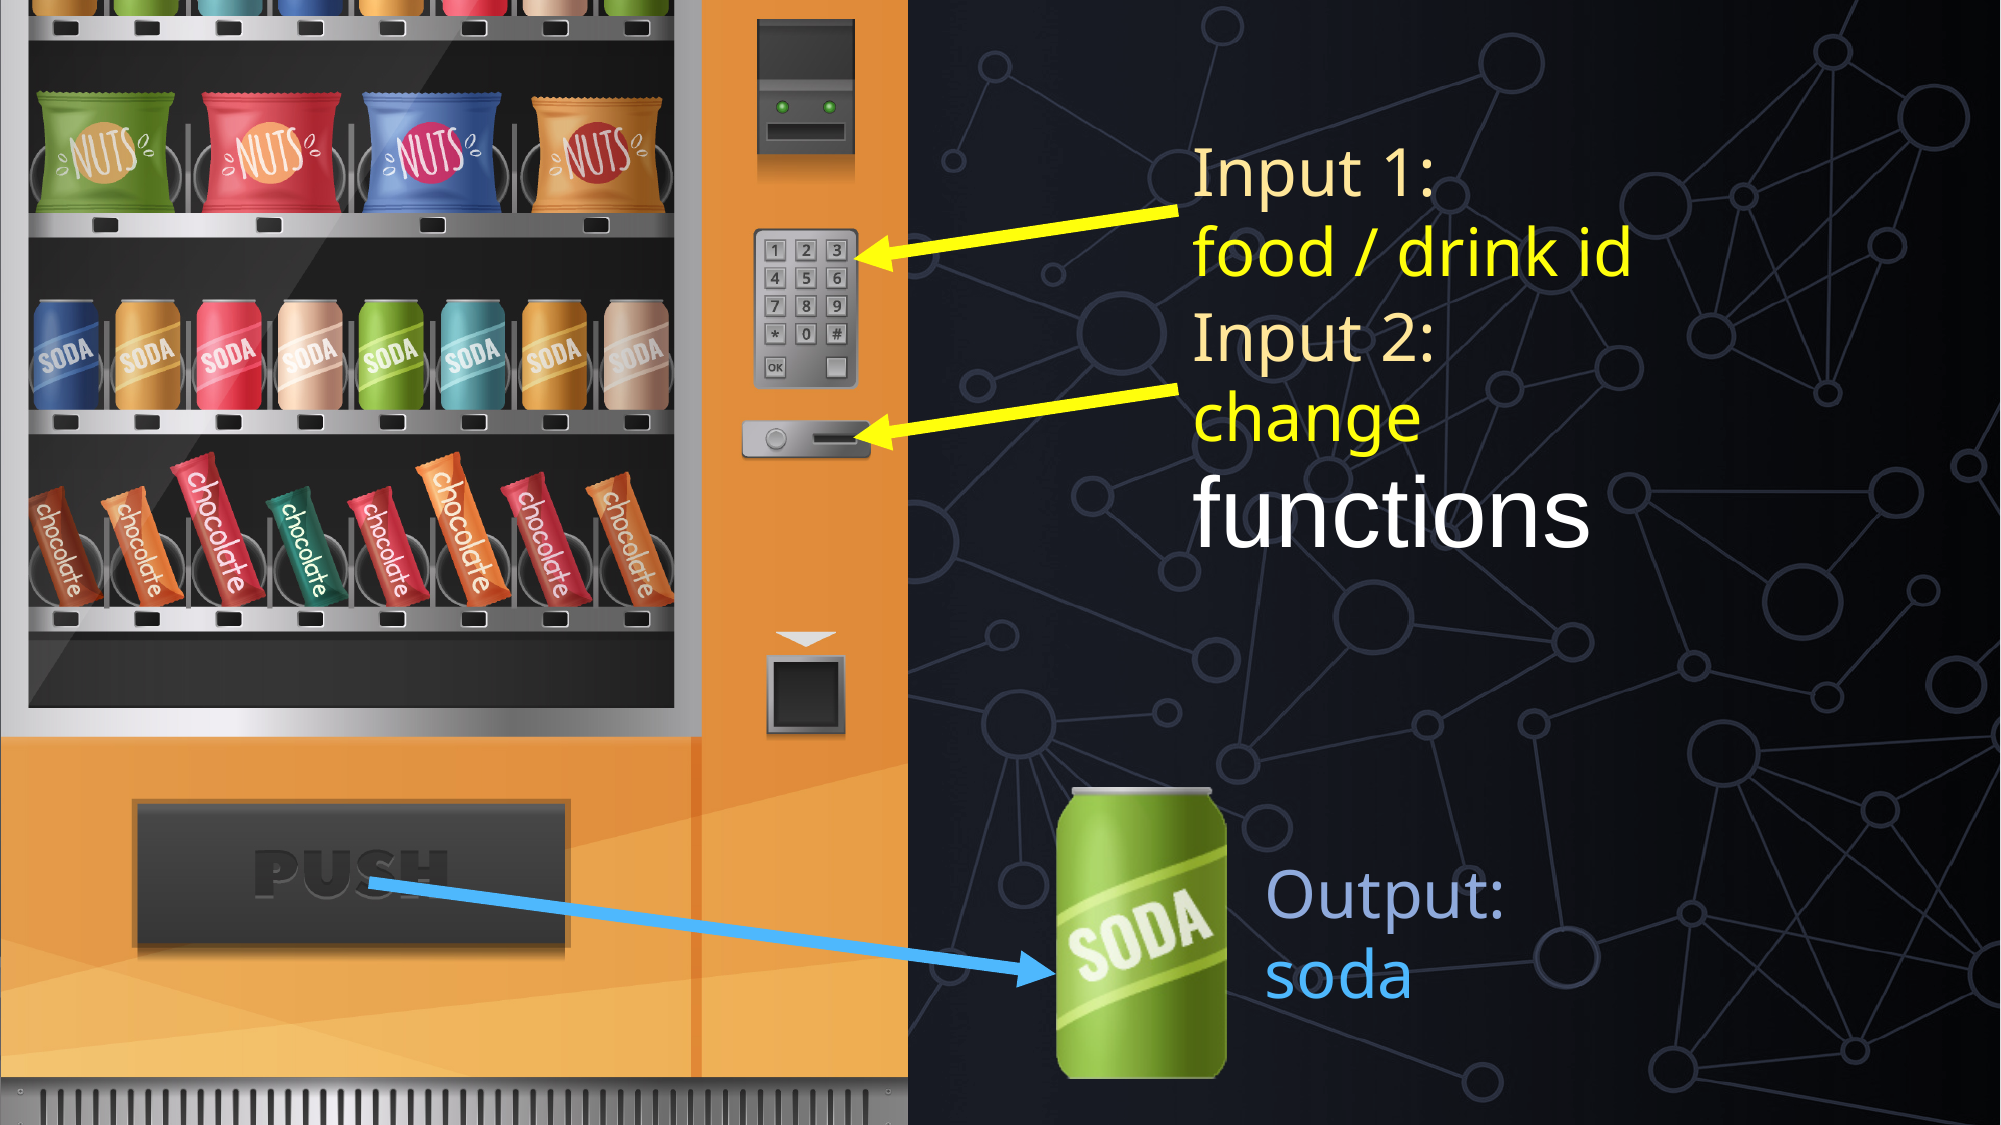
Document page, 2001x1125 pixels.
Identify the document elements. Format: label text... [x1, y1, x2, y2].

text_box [853, 121, 1719, 299]
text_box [853, 299, 1595, 465]
text_box functions [1178, 453, 1937, 672]
picture [0, 0, 908, 1125]
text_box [368, 787, 1667, 1079]
